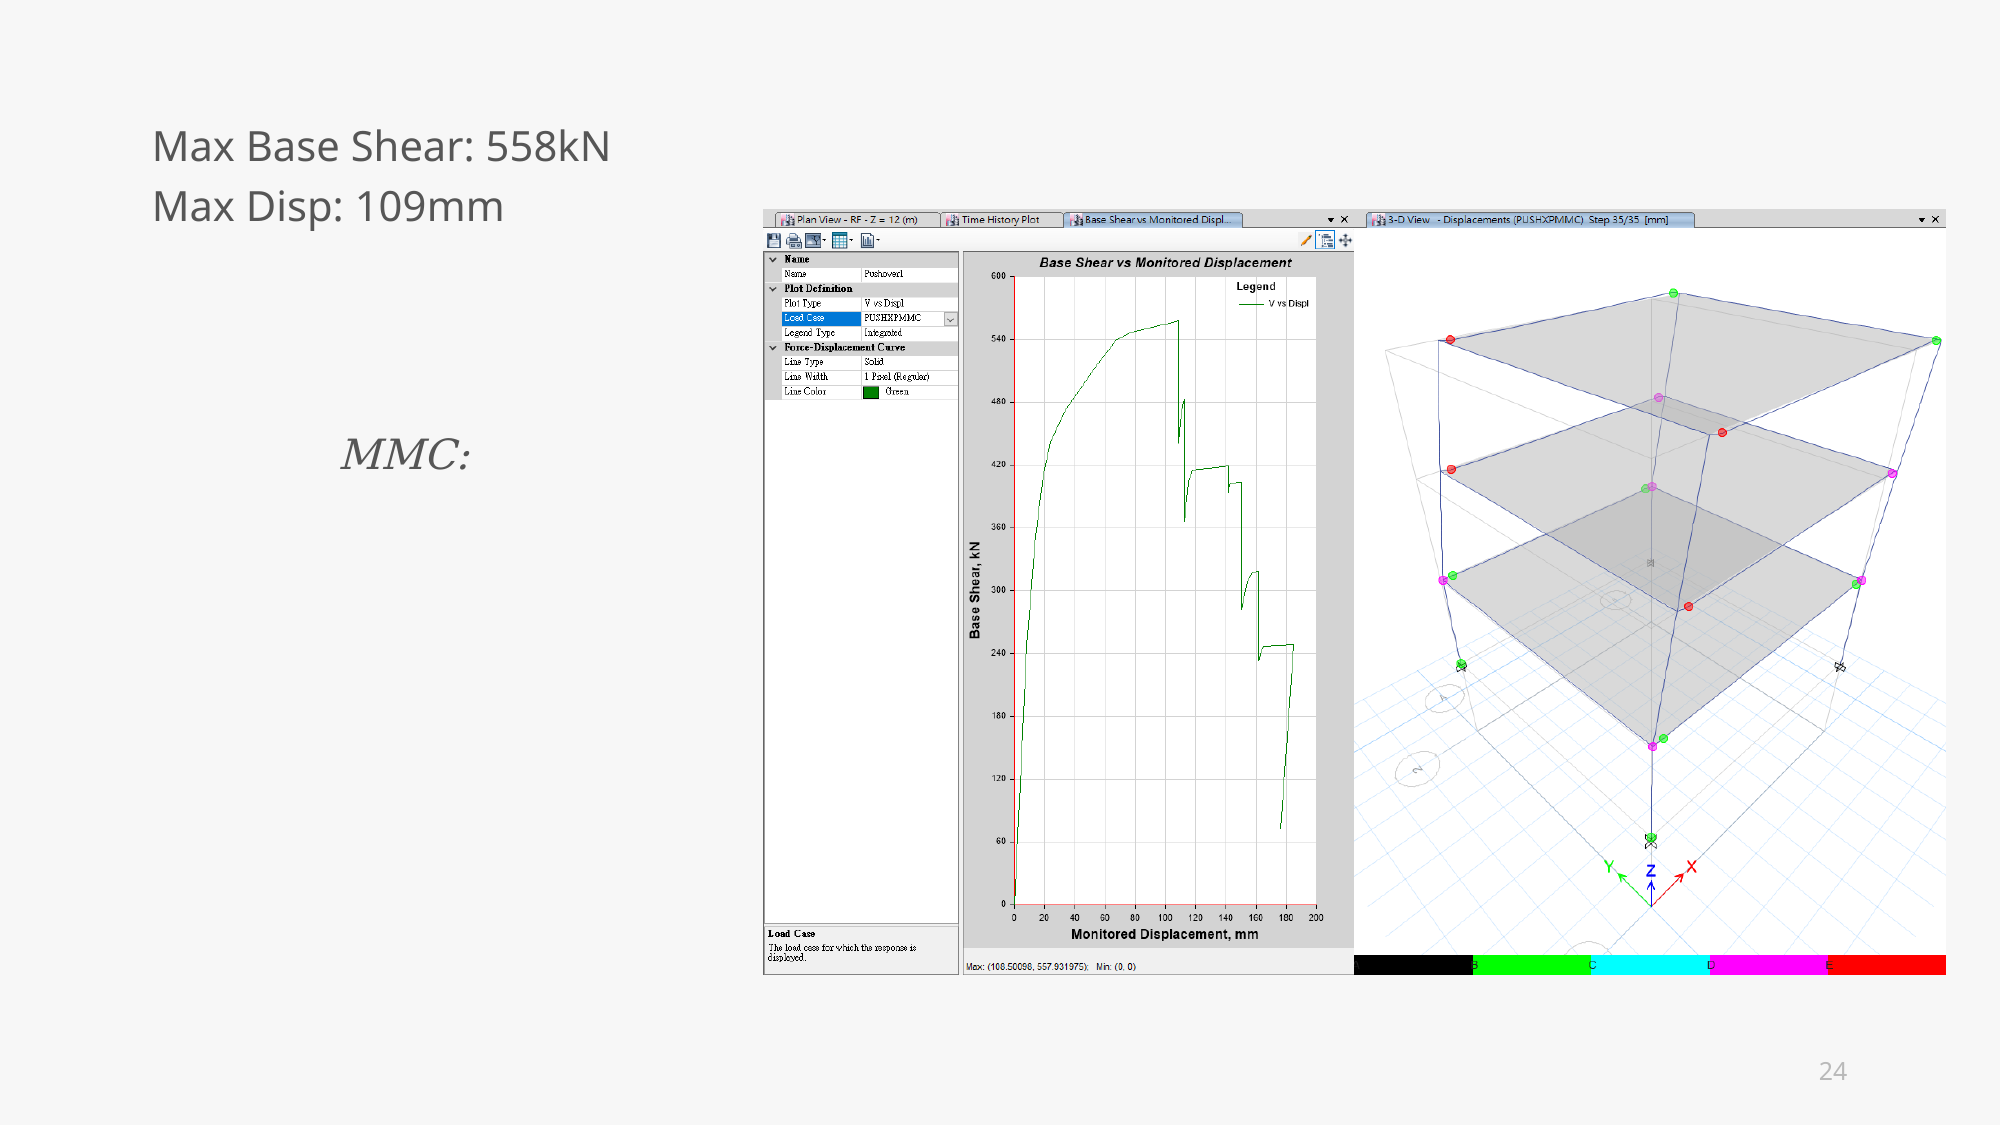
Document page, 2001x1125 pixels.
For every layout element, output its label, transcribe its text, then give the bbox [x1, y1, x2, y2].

text_box Max Base Shear: 558kN Max Disp: 109mm [151, 102, 627, 238]
picture [763, 209, 1946, 975]
slide_number 24 [1412, 1042, 1863, 1103]
